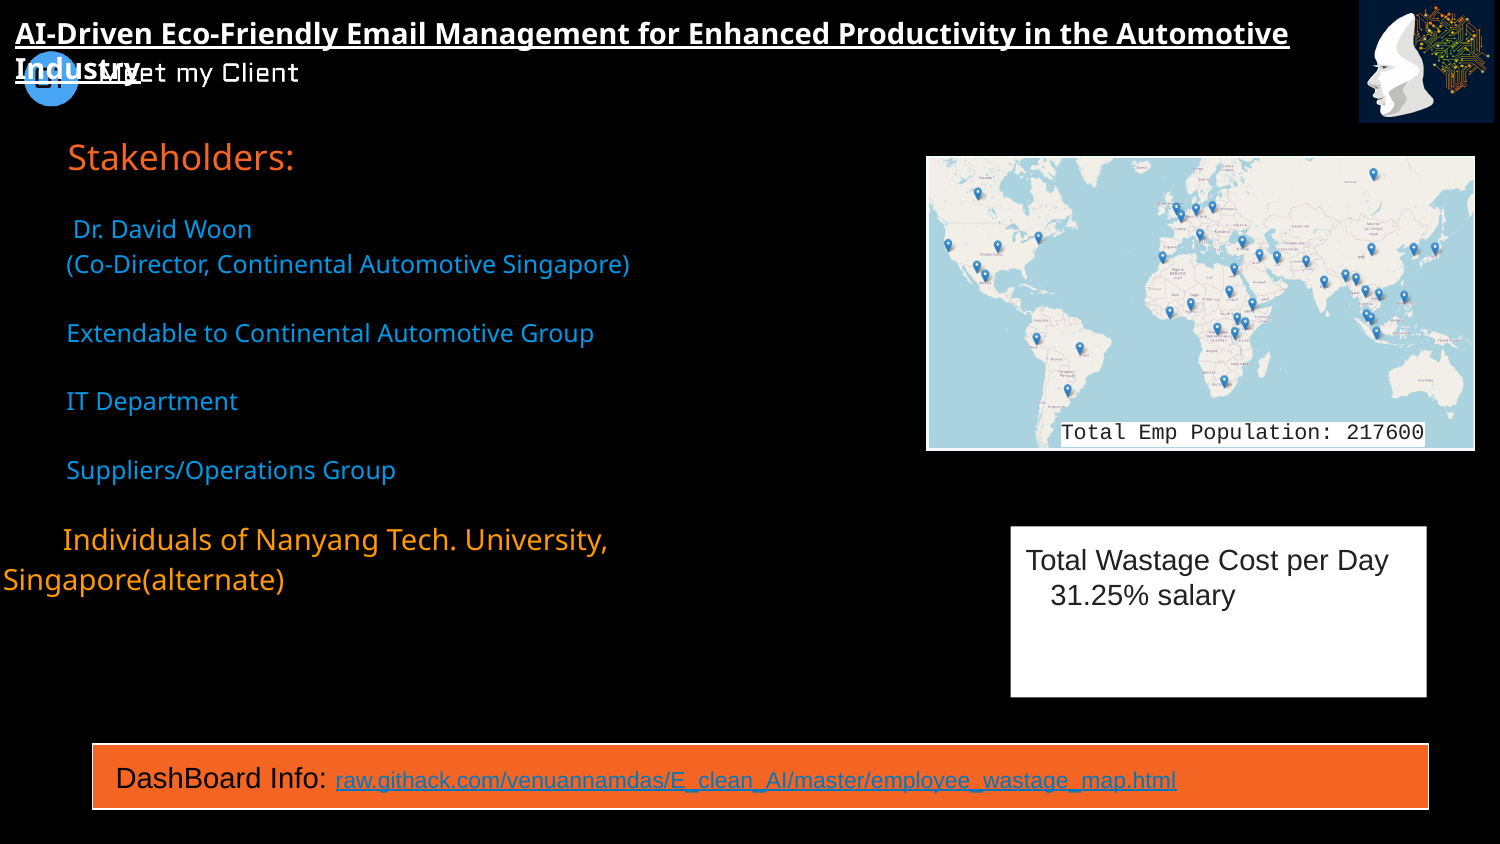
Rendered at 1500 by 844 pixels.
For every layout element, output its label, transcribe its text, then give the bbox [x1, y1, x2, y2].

text_box DashBoard Info: raw.githack.com/venuannamdas/E_clean_AI/master/employee_wastage_map.html [92, 744, 1429, 809]
text_box Stakeholders: Dr. David Woon (Co-Director, Continental Automotive Singapore) Extendable to Continental Automotive Group IT Department Suppliers/Operations Group Individuals of Nanyang Tech. University, Singapore(alternate) [0, 114, 889, 749]
text_box Total Wastage Cost per Day 31.25% salary [1010, 526, 1427, 698]
picture [1358, 0, 1495, 123]
picture [7, 43, 373, 115]
title AI-Driven Eco-Friendly Email Management for Enhanced Productivity in the Automotive Industry [0, 0, 1357, 131]
picture [925, 155, 1476, 451]
